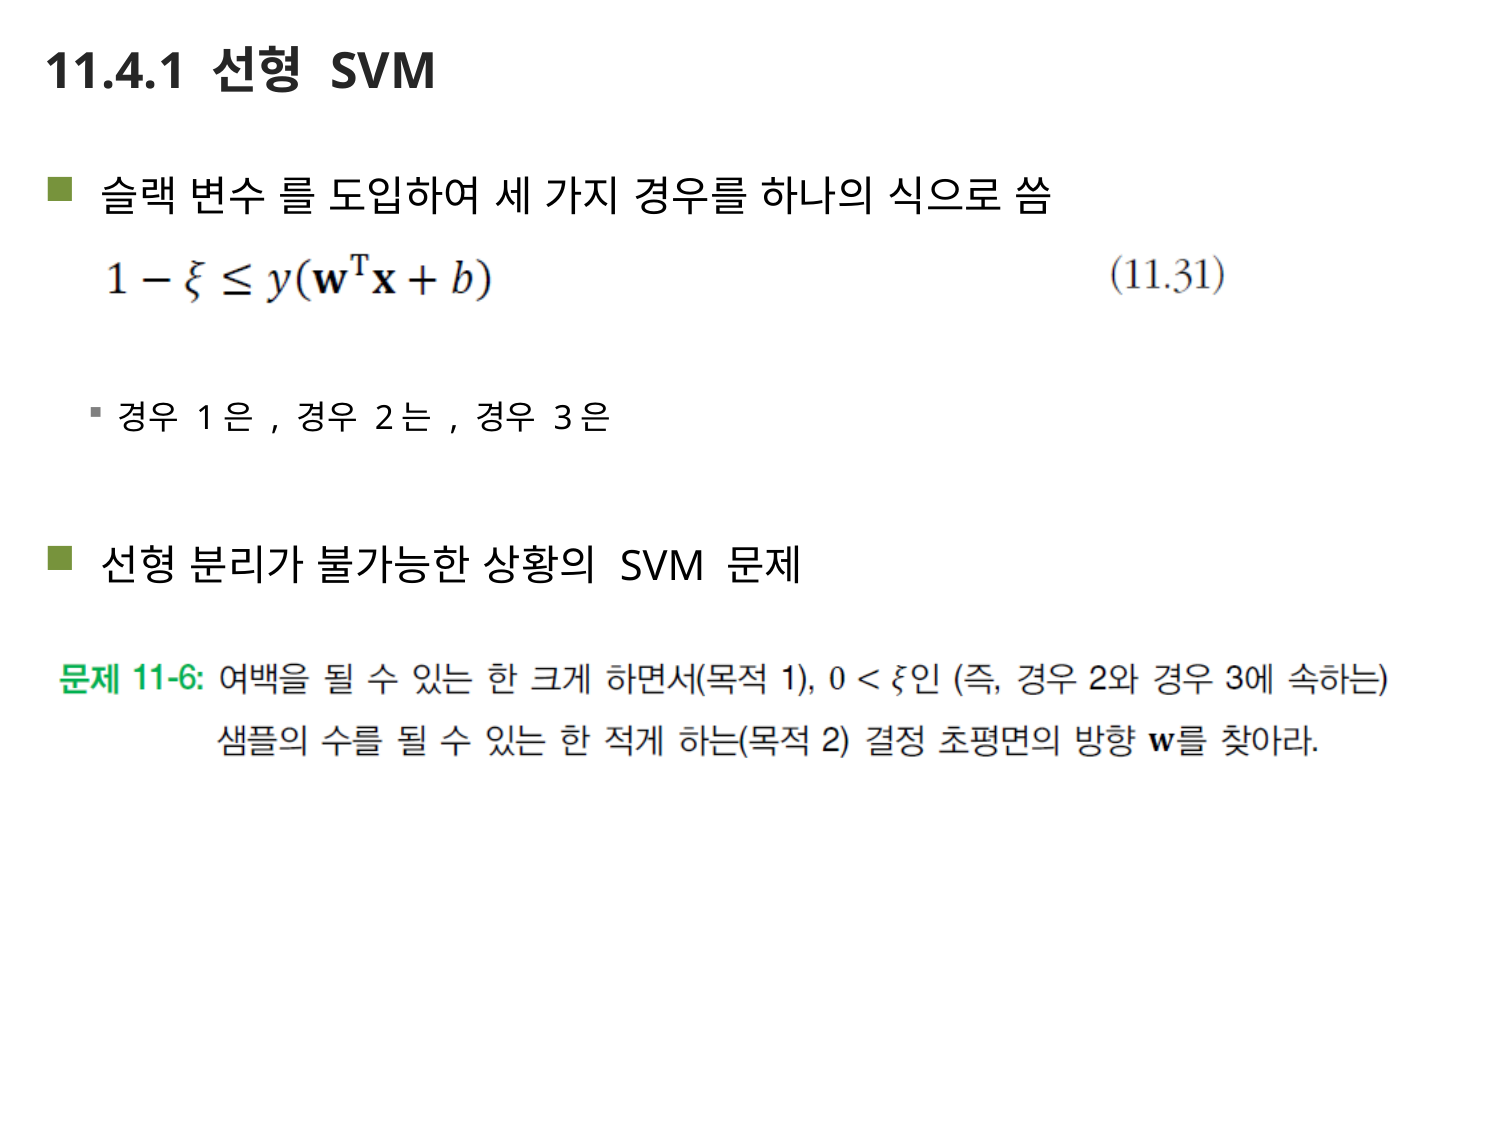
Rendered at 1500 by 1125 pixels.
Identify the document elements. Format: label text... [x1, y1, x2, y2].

picture [100, 242, 1235, 313]
picture [54, 656, 1401, 767]
title 11.4.1 선형 SVM [29, 23, 1448, 114]
